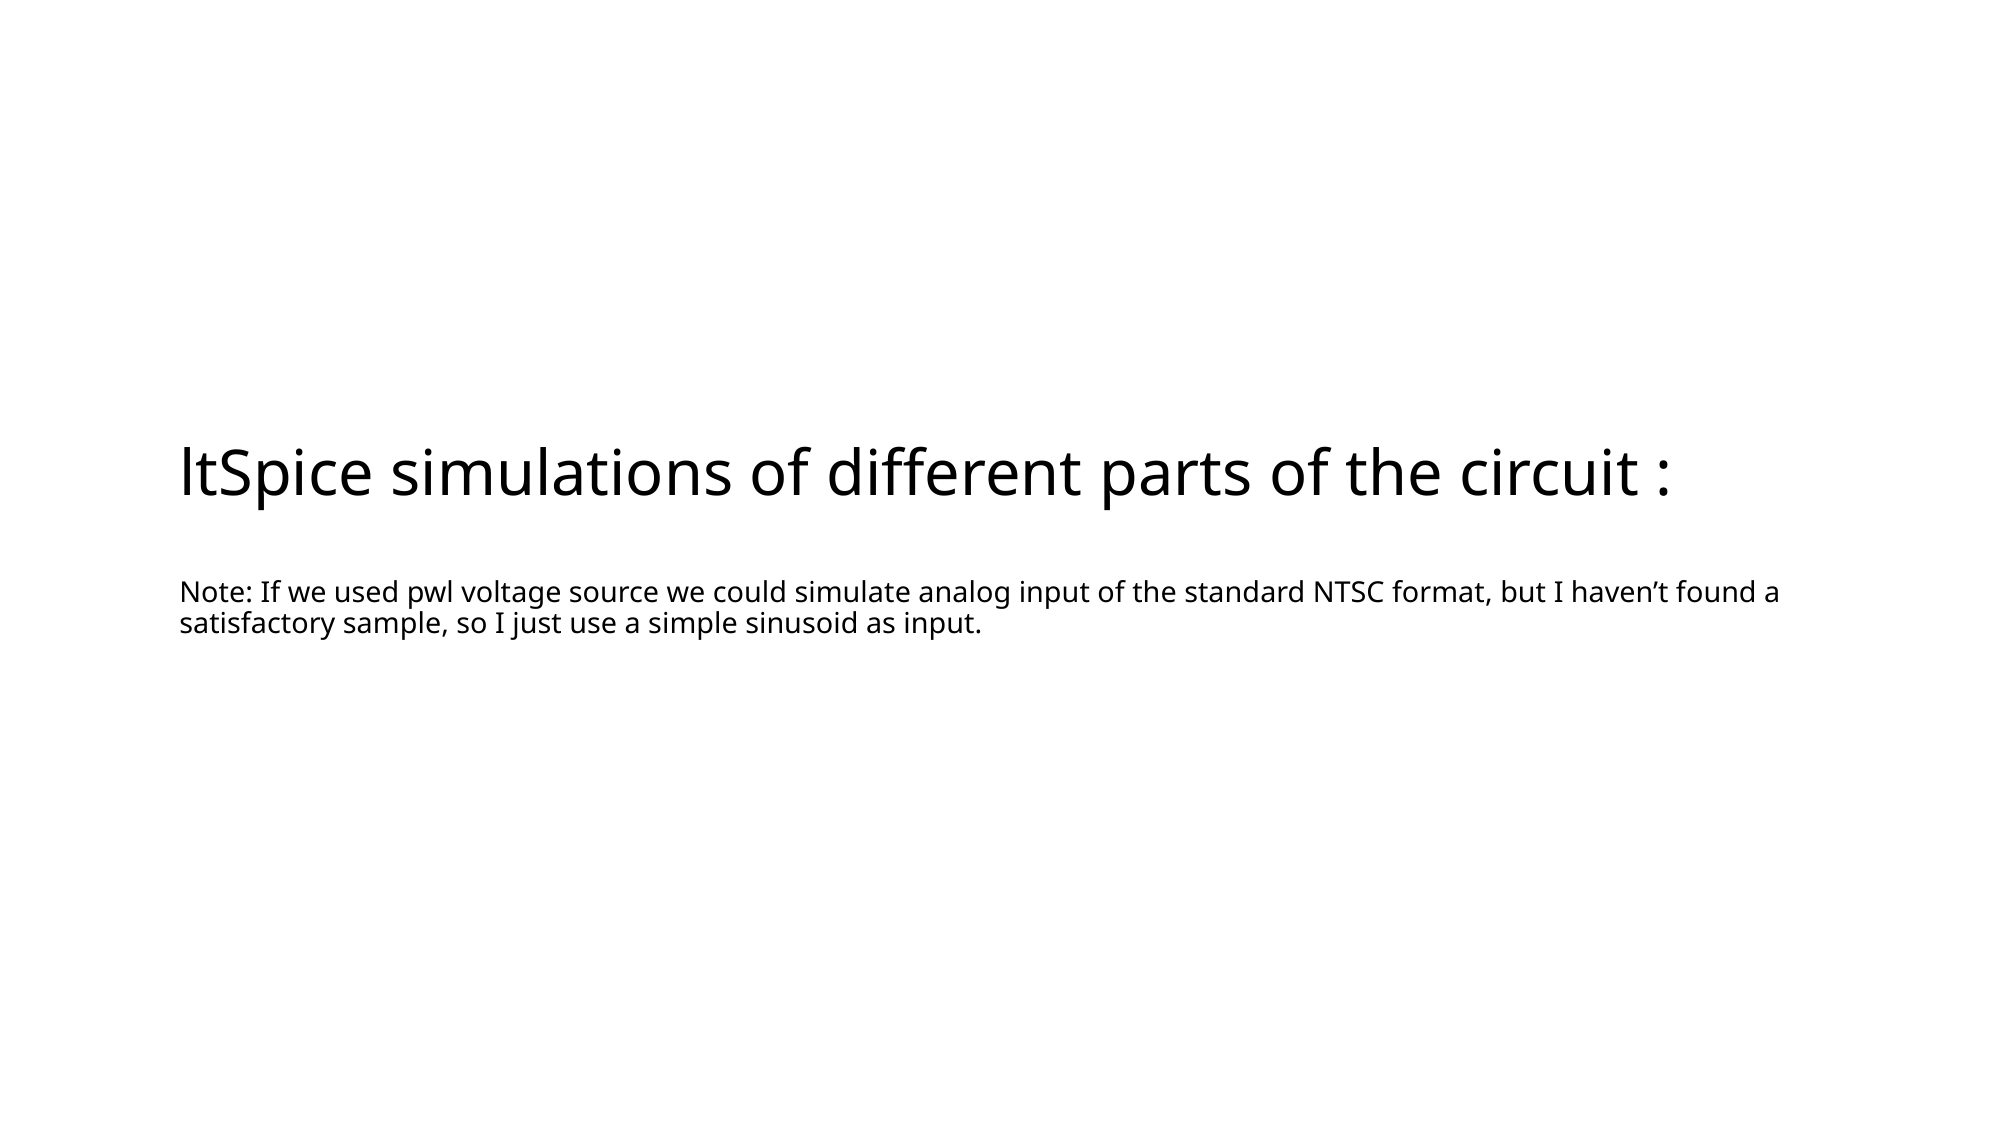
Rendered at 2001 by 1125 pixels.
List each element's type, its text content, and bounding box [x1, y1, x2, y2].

title ltSpice simulations of different parts of the circuit : Note: If we used pwl voltage source we could simulate analog input of the standard NTSC format, but I haven’t found a satisfactory sample, so I just use a simple sinusoid as input. [164, 431, 1890, 650]
